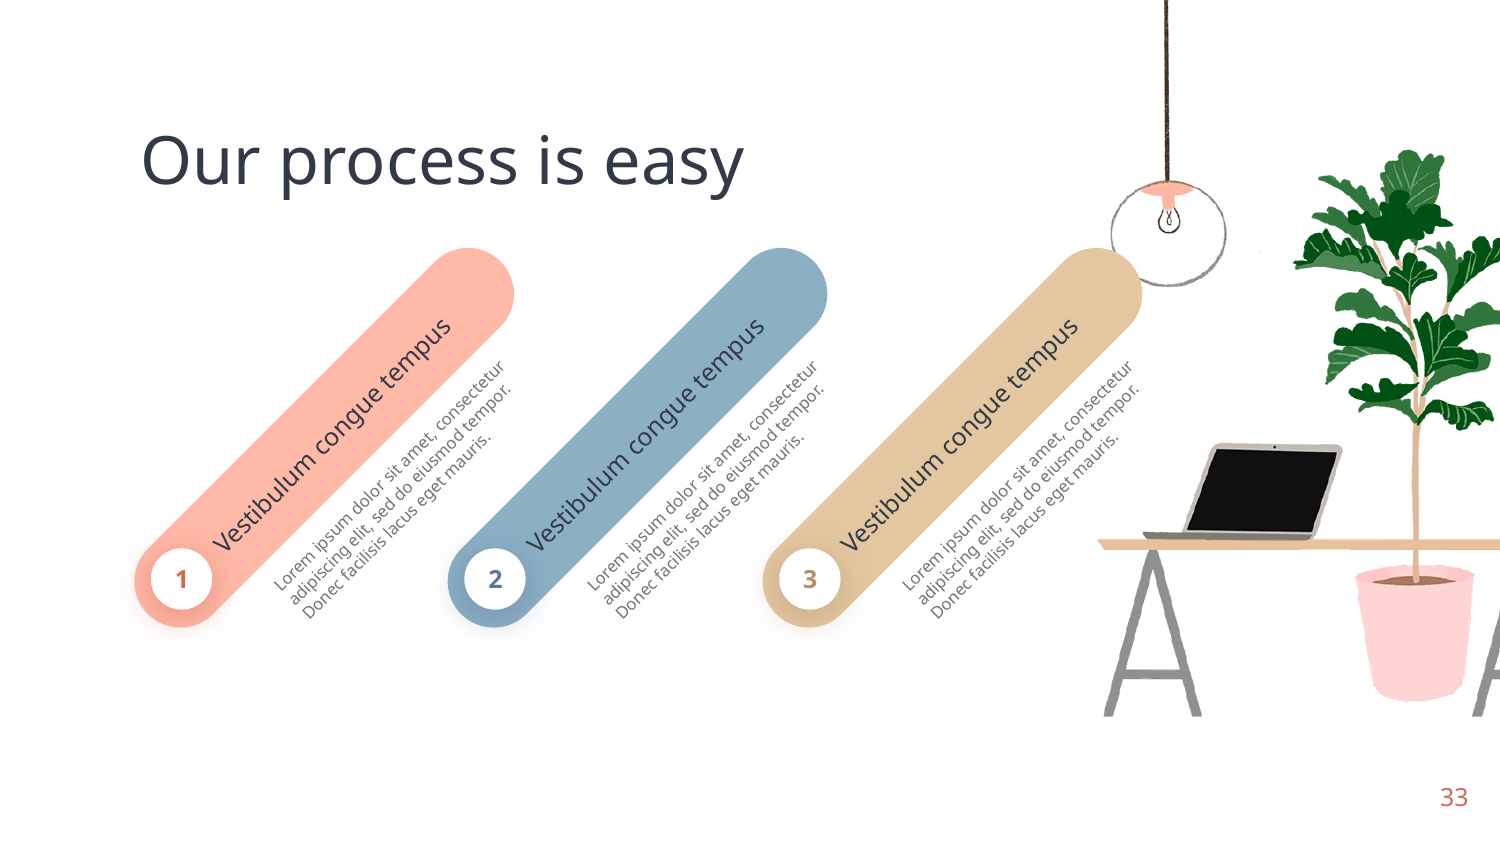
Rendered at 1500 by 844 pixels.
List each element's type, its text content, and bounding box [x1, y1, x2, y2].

title Our process is easy [140, 122, 887, 203]
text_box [743, 228, 1192, 647]
slide_number 33 [1378, 766, 1469, 832]
picture [1097, 0, 1500, 717]
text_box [115, 228, 427, 647]
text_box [428, 228, 742, 647]
